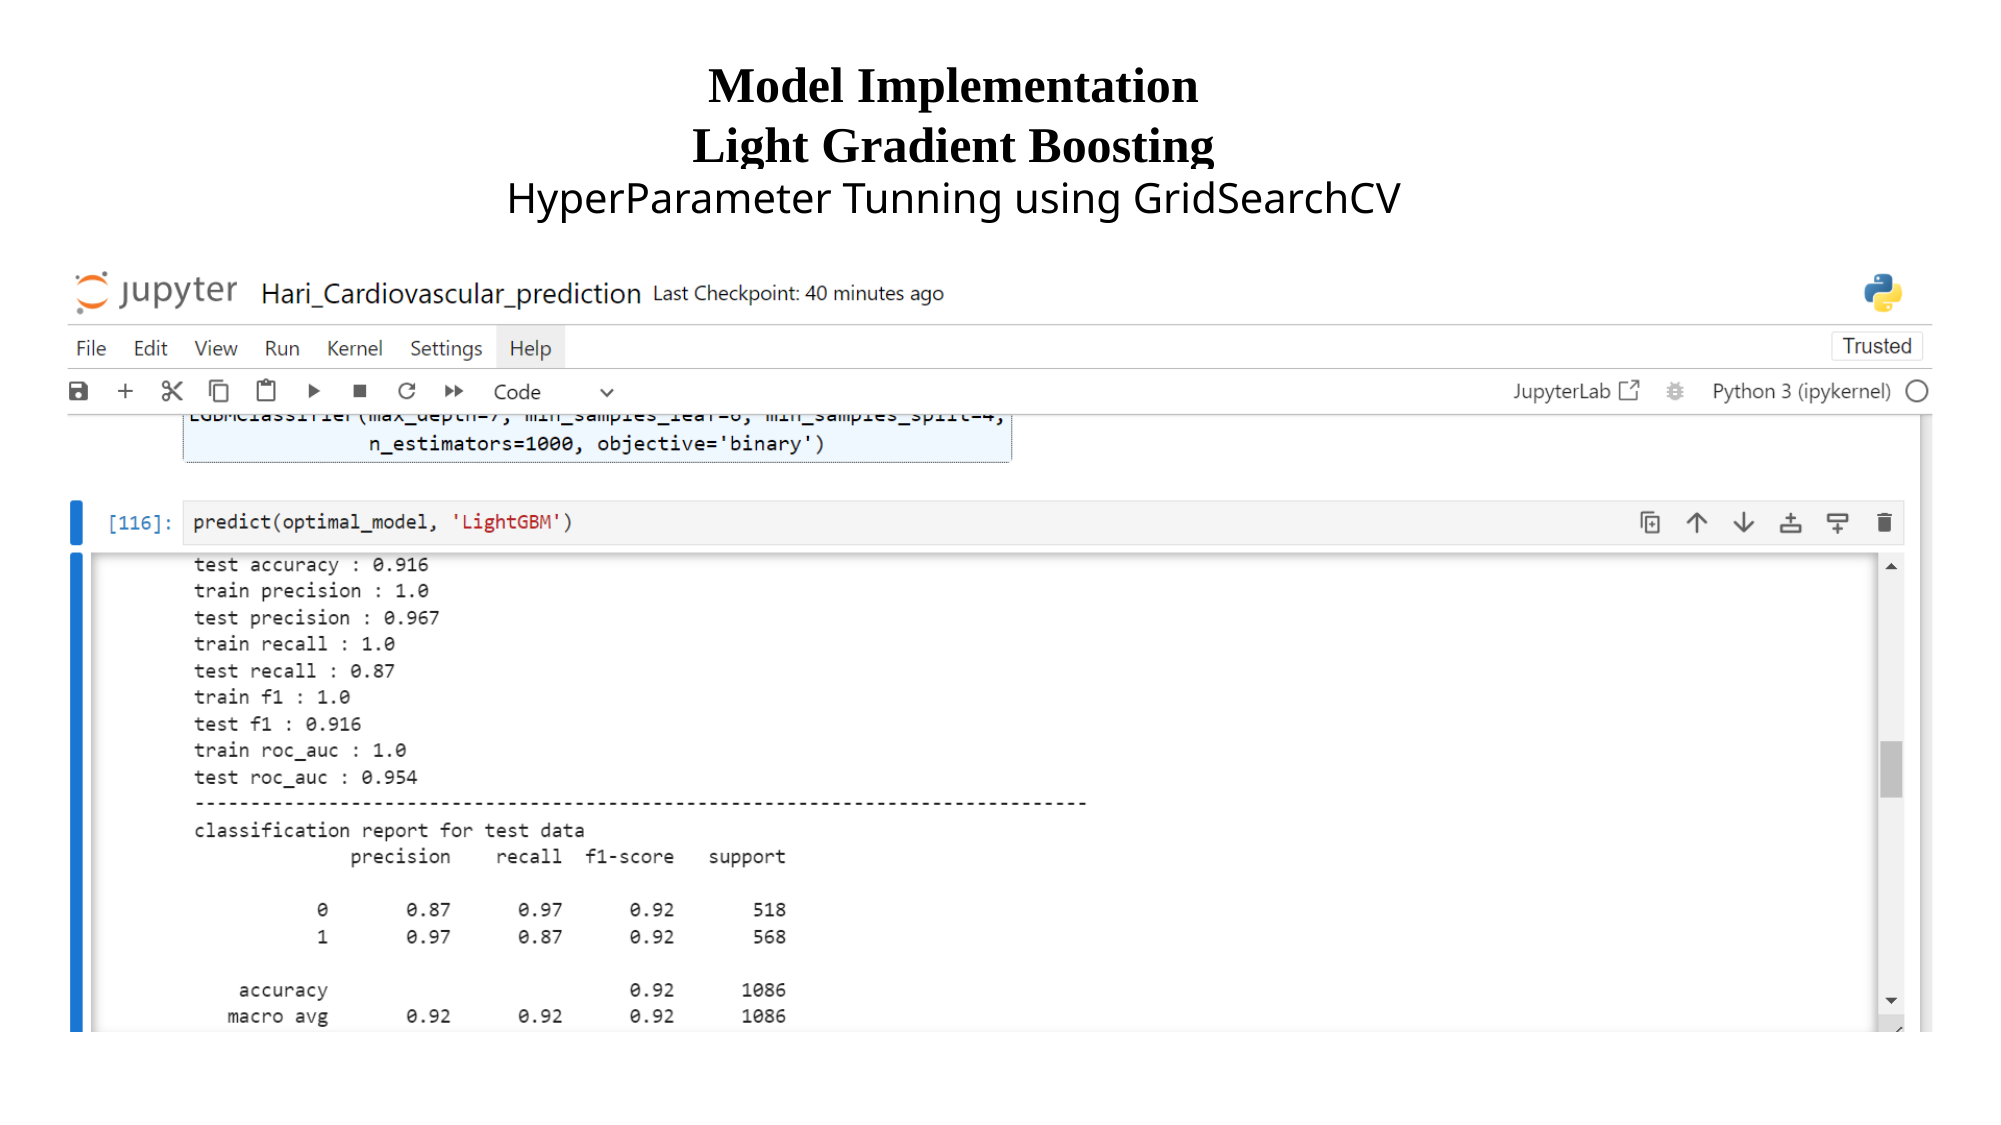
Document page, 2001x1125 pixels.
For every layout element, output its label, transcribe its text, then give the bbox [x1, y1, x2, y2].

picture [67, 261, 1933, 1032]
text_box Model Implementation Light Gradient Boosting HyperParameter Tunning using GridSearchCV [123, 44, 1784, 261]
